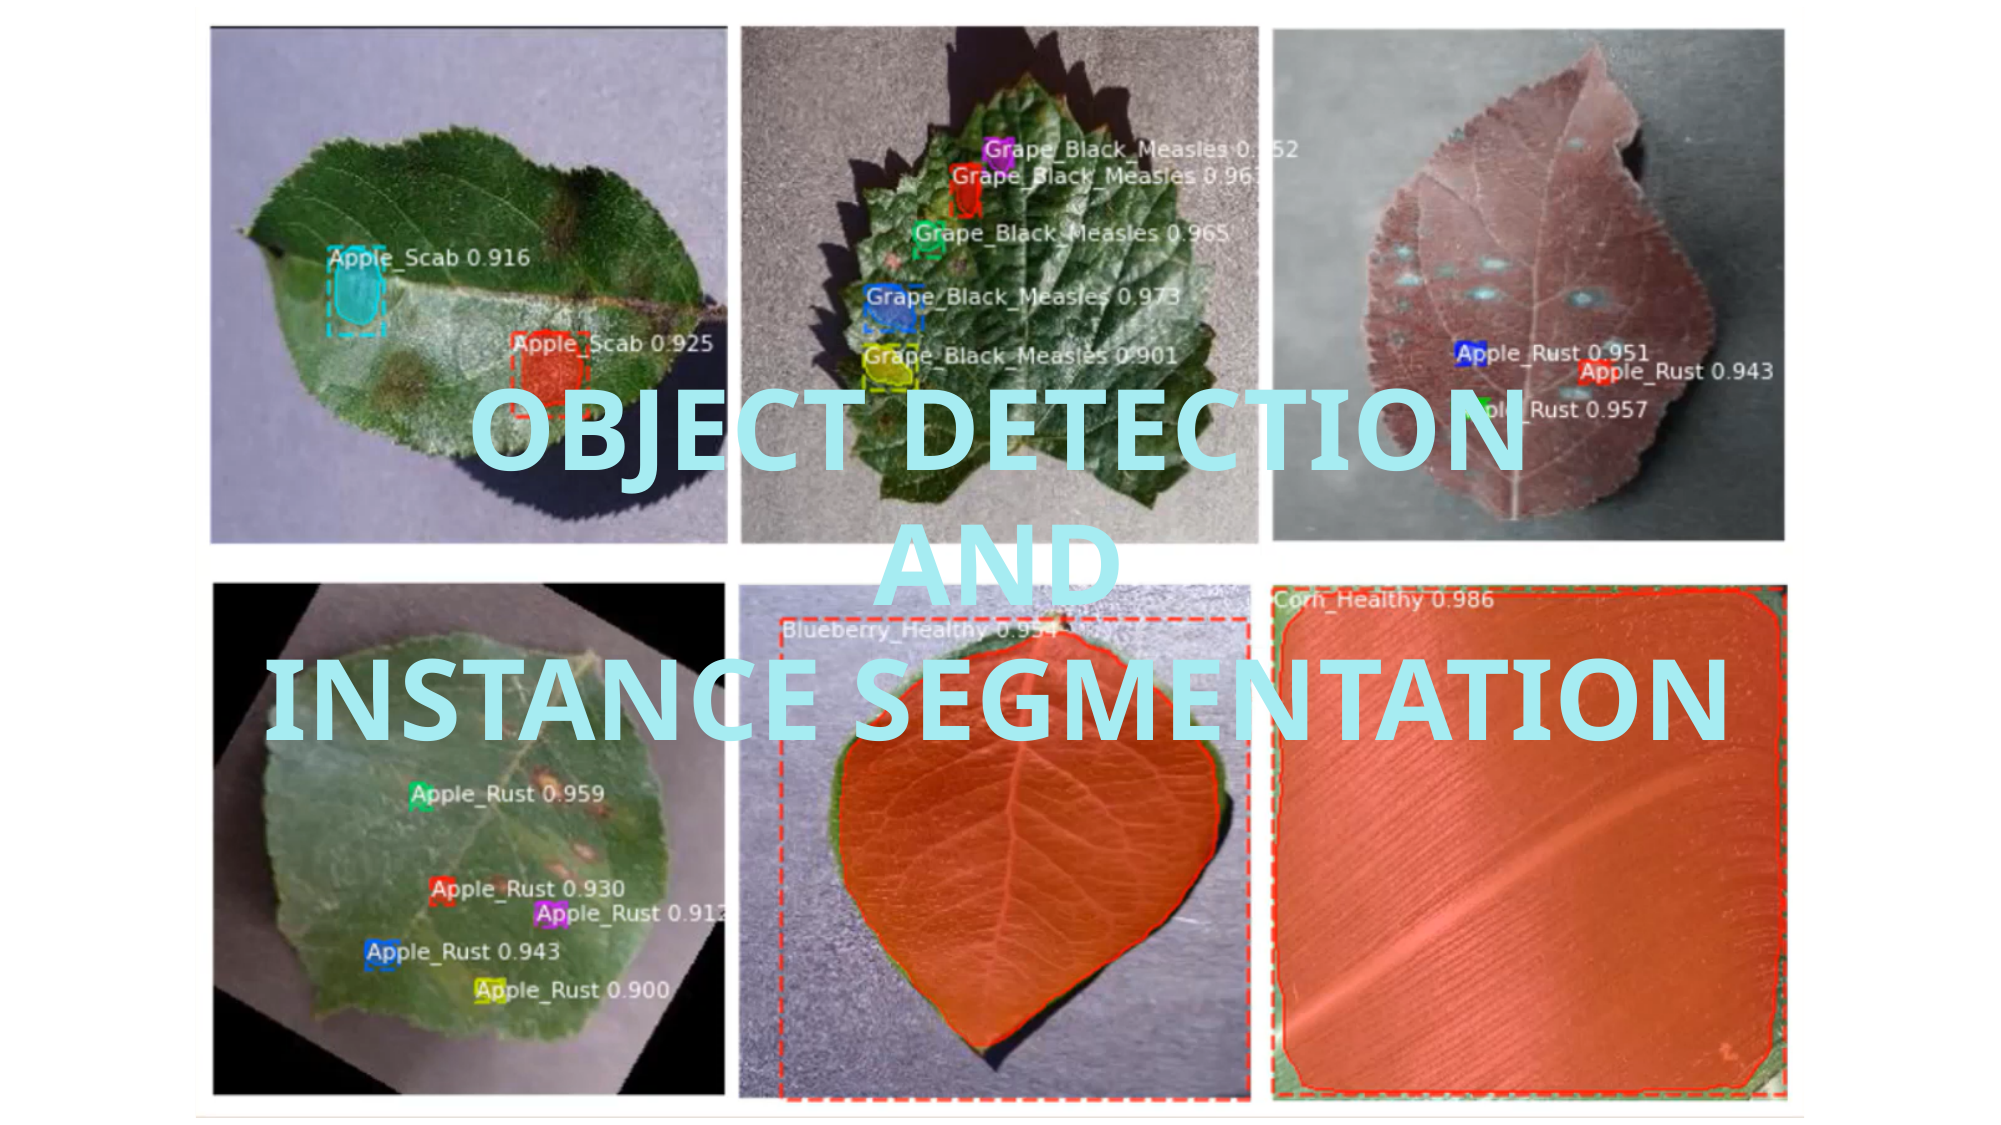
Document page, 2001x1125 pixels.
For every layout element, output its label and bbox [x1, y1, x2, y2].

picture [195, 6, 1805, 1118]
